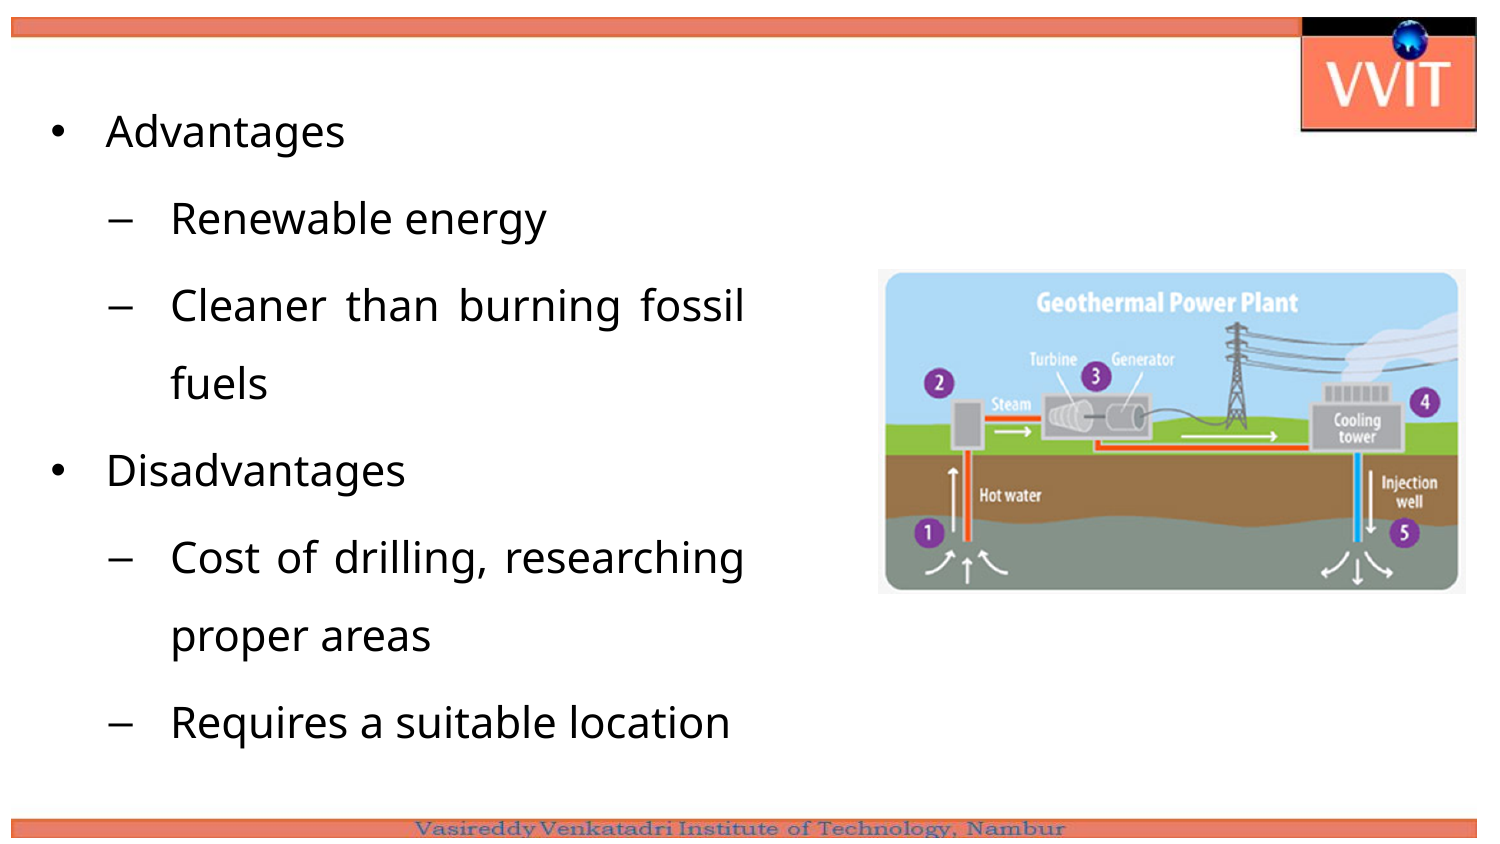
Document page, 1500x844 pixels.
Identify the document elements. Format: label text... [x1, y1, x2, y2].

list Advantages Renewable energy Cleaner than burning fossil fuels Disadvantages Cost of drilling, researching proper areas Requires a suitable location [35, 70, 762, 809]
picture [11, 17, 1477, 838]
